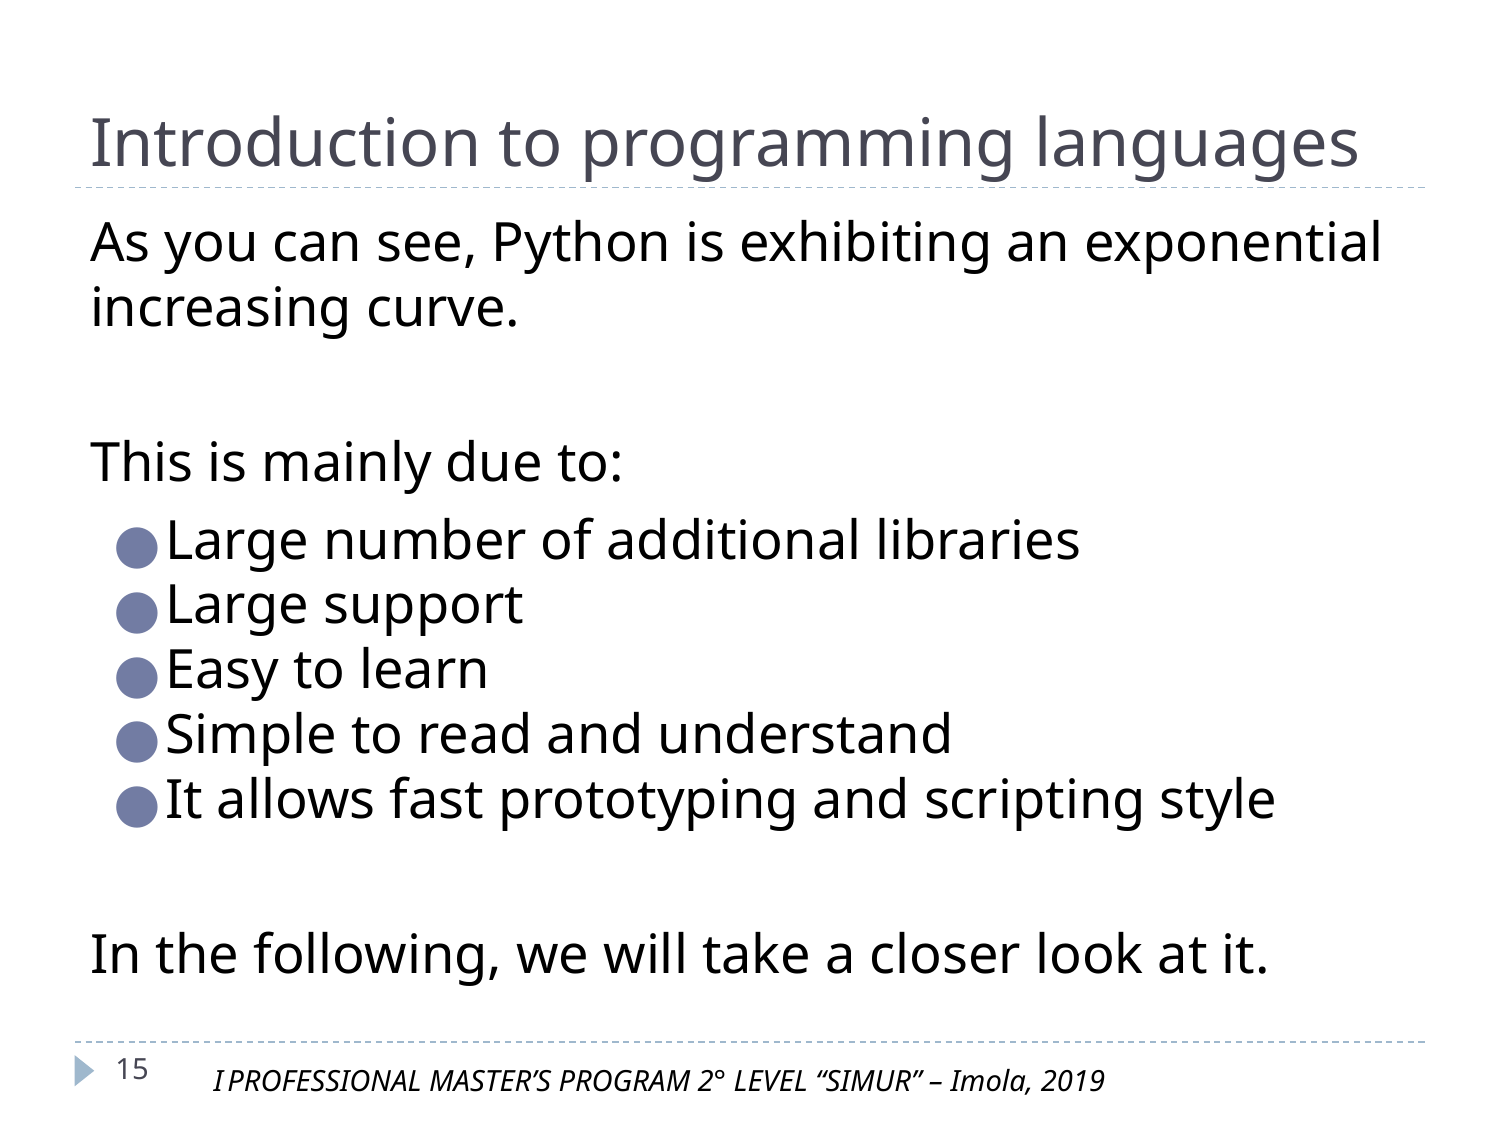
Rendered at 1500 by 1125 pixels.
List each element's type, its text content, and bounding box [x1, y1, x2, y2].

slide_number ‹#› [100, 1042, 426, 1103]
title Introduction to programming languages [75, 24, 1425, 188]
text_box I PROFESSIONAL MASTER’S PROGRAM 2° LEVEL “SIMUR” – Imola, 2019 [198, 1054, 1302, 1106]
list As you can see, Python is exhibiting an exponential increasing curve. This is mainly due to: Large number of additional libraries Large support Easy to learn Simple to read and understand It allows fast prototyping and scripting style In the following, we will take a closer look at it. [75, 200, 1425, 1026]
